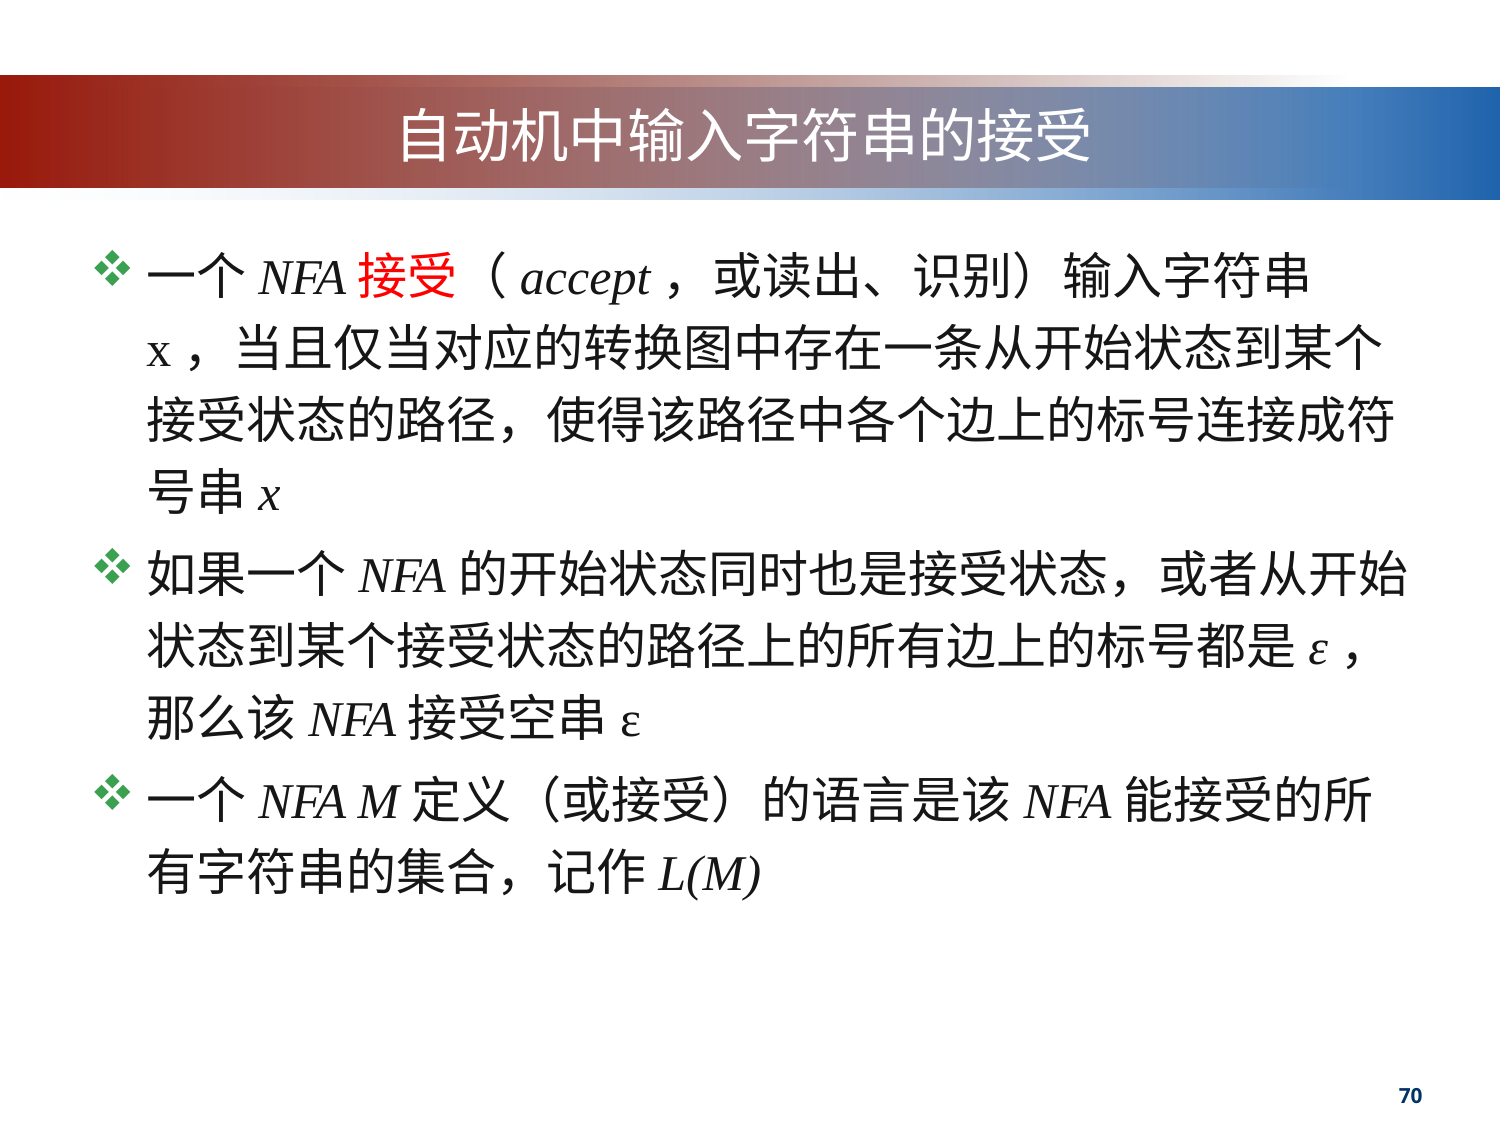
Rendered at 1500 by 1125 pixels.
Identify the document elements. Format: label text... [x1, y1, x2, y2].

slide_number 70 [1087, 1074, 1438, 1117]
list 一个NFA接受（accept，或读出、识别）输入字符串x，当且仅当对应的转换图中存在一条从开始状态到某个接受状态的路径，使得该路径中各个边上的标号连接成符号串x 如果一个NFA的开始状态同时也是接受状态，或者从开始状态到某个接受状态的路径上的所有边上的标号都是ε，那么该NFA接受空串ε 一个NFA M定义（或接受）的语言是该NFA能接受的所有字符串的集合，记作L(M) [74, 224, 1426, 1061]
title 自动机中输入字符串的接受 [137, 87, 1351, 181]
